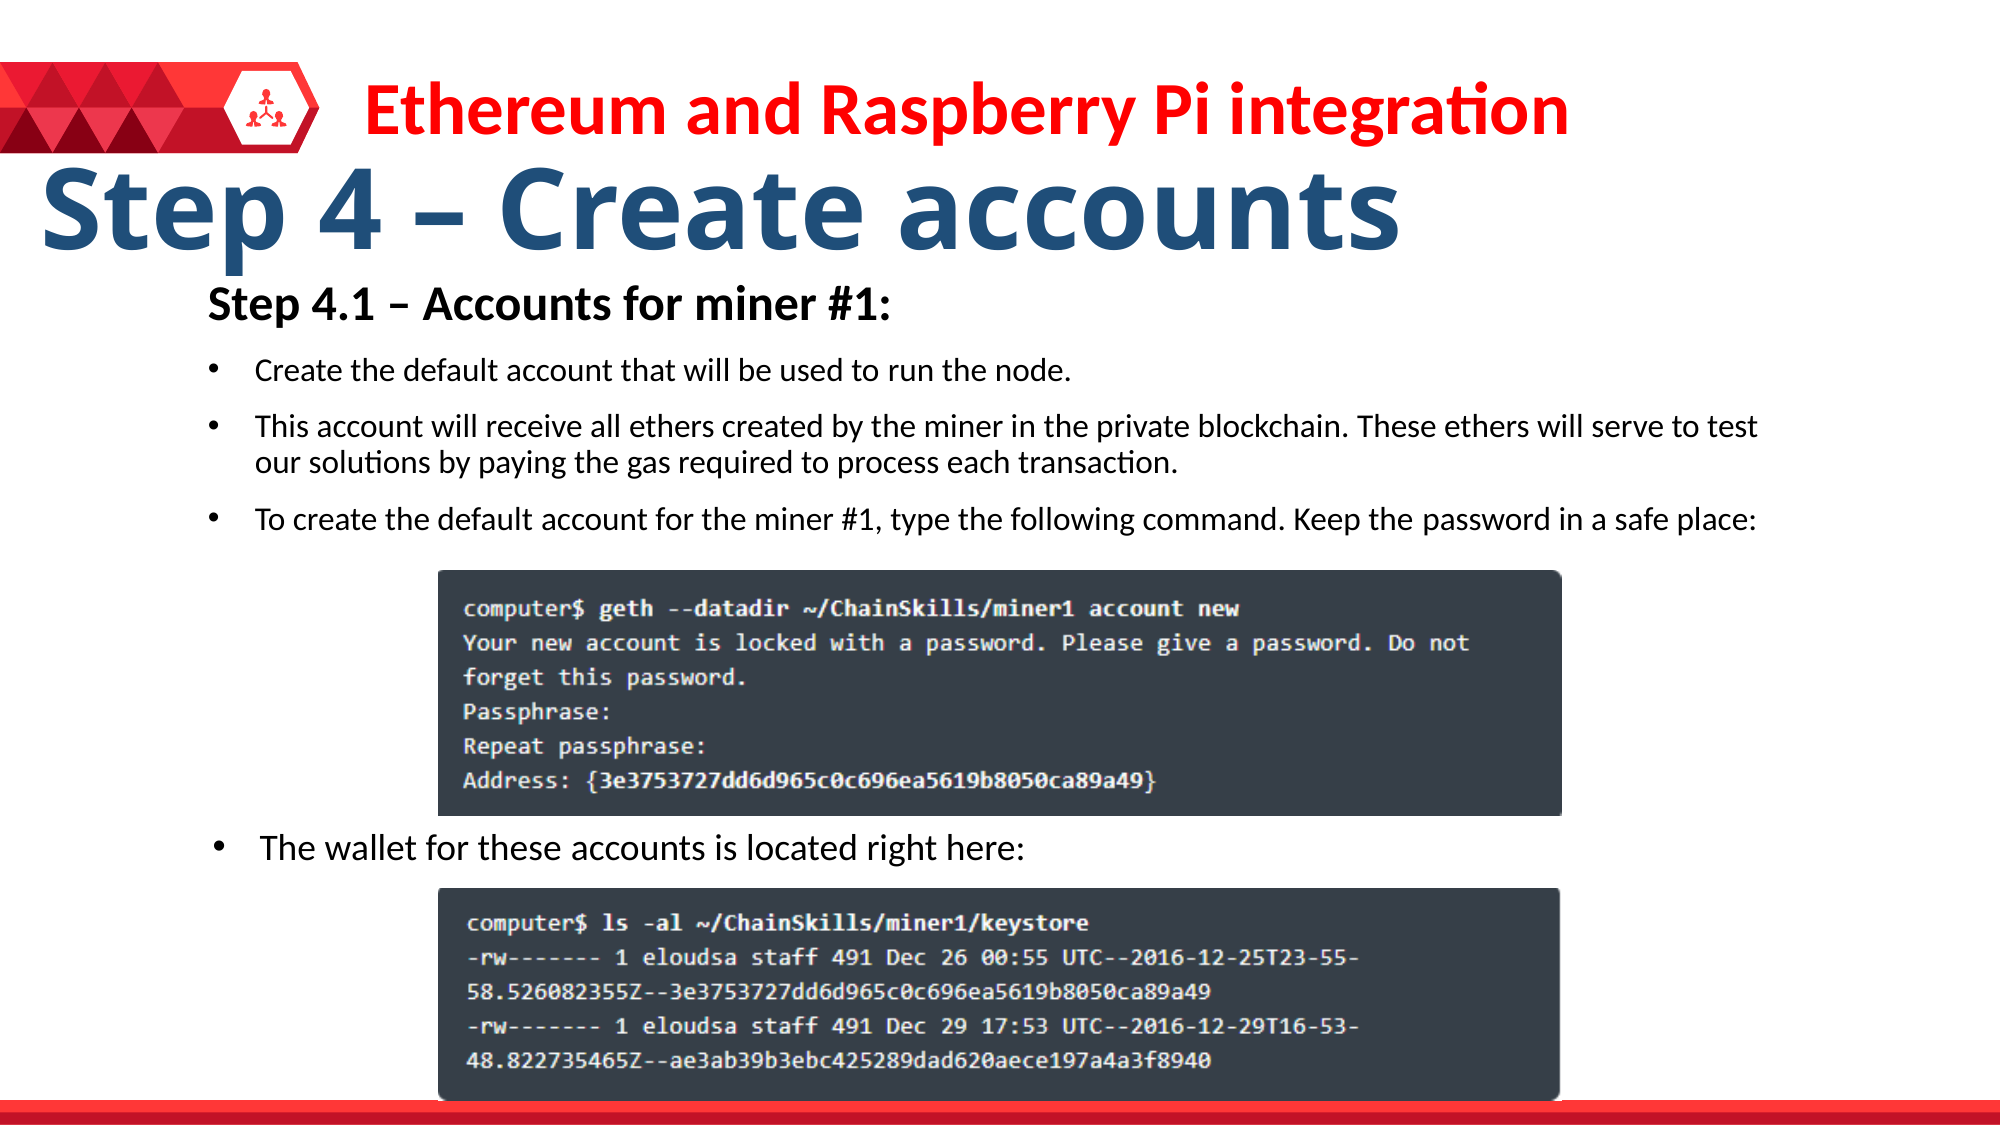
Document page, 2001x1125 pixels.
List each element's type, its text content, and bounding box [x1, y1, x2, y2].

text_box The wallet for these accounts is located right here: [197, 815, 1042, 876]
text_box Step 4 – Create accounts [0, 88, 1444, 282]
picture [438, 570, 1562, 816]
picture [438, 888, 1562, 1101]
text_box Step 4.1 – Accounts for miner #1: Create the default account that will be used to run the node. This account will receive all ethers created by the miner in the private blockchain. These ethers will serve to test our solutions by paying the gas required to process each transaction. To create the default account for the miner #1, type the following command. Keep the password in a safe place: [192, 270, 1854, 645]
text_box Ethereum and Raspberry Pi integration [350, 52, 1608, 157]
